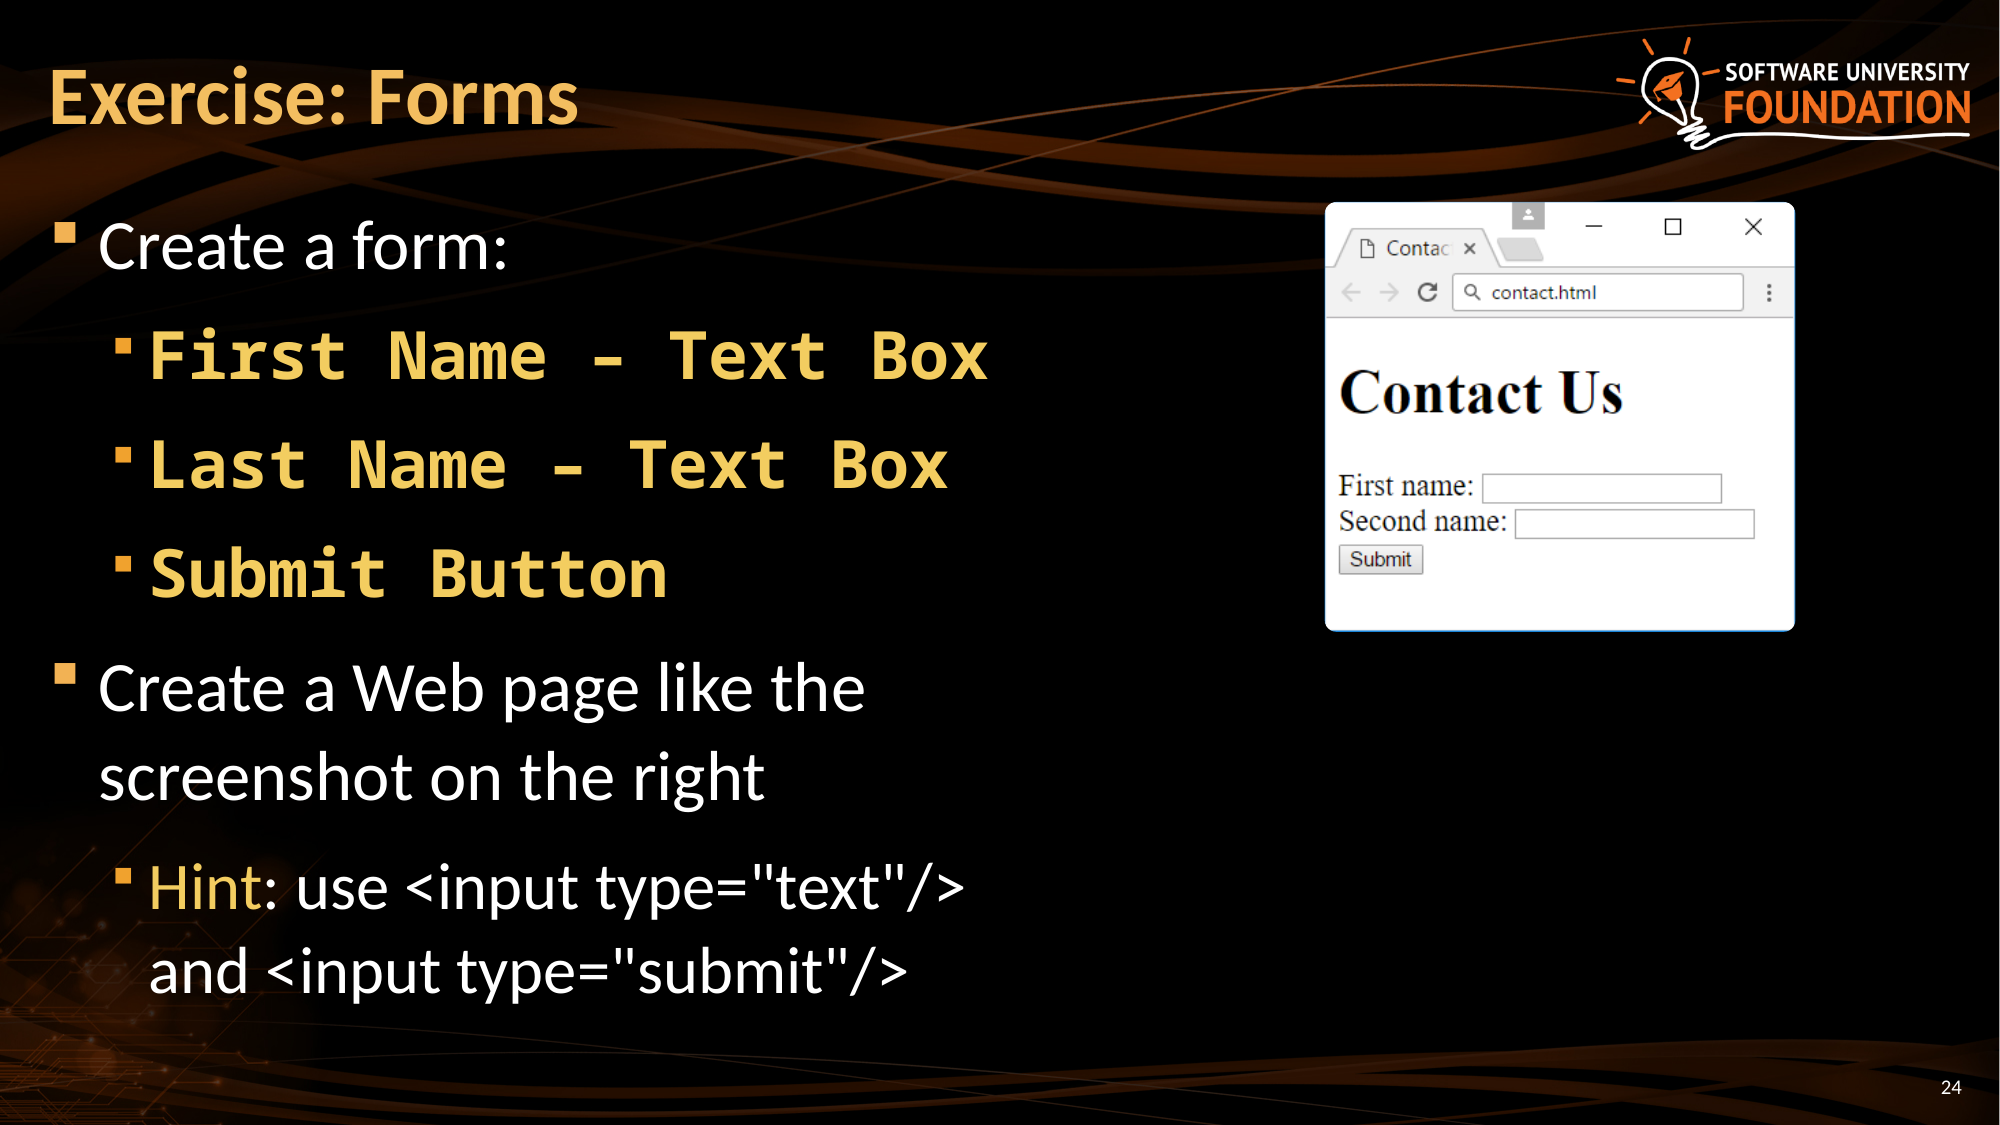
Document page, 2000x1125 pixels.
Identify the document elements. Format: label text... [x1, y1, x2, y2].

list Create a form: First Name – Text Box Last Name – Text Box Submit Button Create a Web page like the screenshot on the right Hint: use <input type="text"/> and <input type="submit"/> [31, 189, 1100, 1103]
picture [0, 0, 2000, 1125]
slide_number 24 [1897, 1070, 1968, 1103]
title Exercise: Forms [30, 6, 1602, 189]
